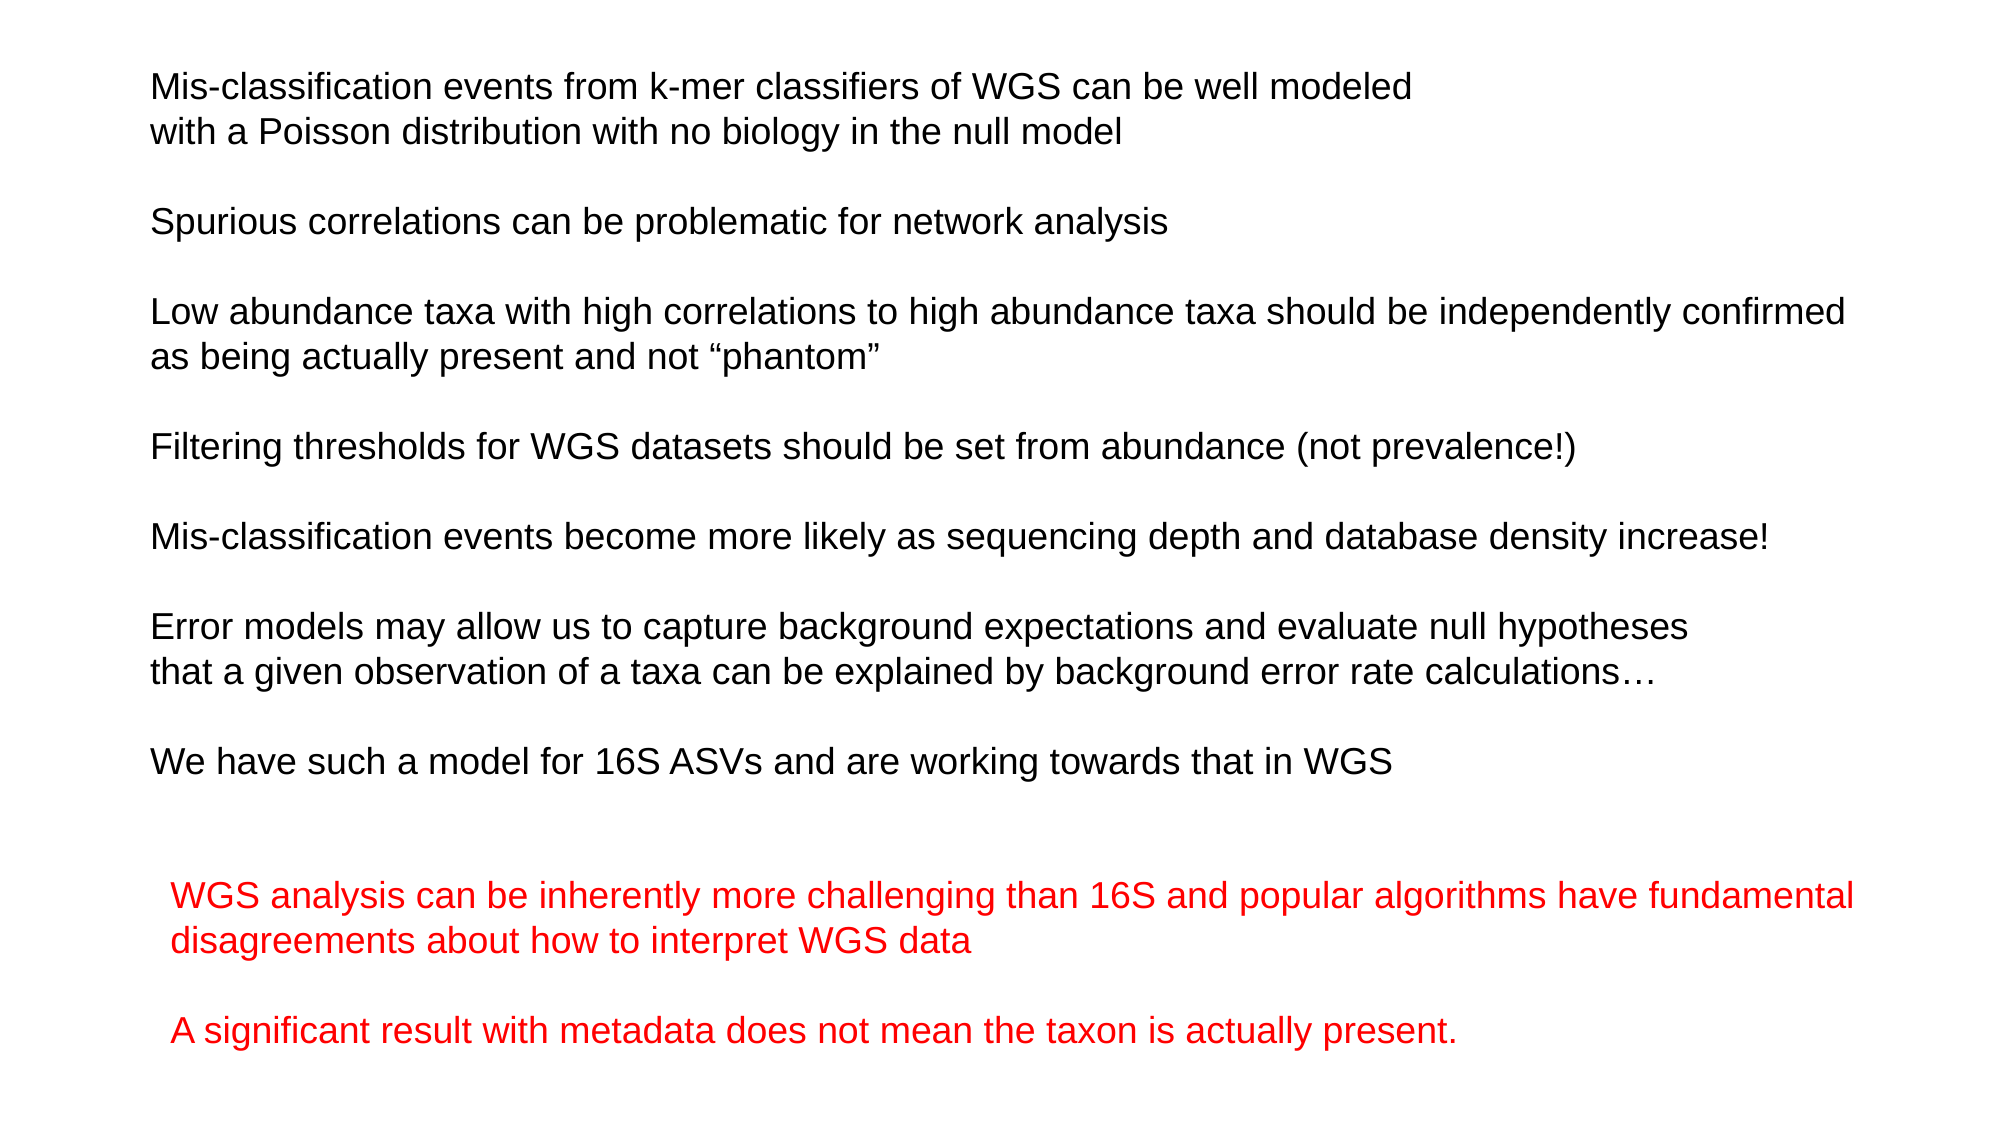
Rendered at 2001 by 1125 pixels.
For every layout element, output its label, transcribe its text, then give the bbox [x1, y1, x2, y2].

text_box Mis-classification events from k-mer classifiers of WGS can be well modeled with a Poisson distribution with no biology in the null model Spurious correlations can be problematic for network analysis Low abundance taxa with high correlations to high abundance taxa should be independently confirmed as being actually present and not “phantom” Filtering thresholds for WGS datasets should be set from abundance (not prevalence!) Mis-classification events become more likely as sequencing depth and database density increase! Error models may allow us to capture background expectations and evaluate null hypotheses that a given observation of a taxa can be explained by background error rate calculations… We have such a model for 16S ASVs and are working towards that in WGS [135, 54, 1862, 880]
text_box WGS analysis can be inherently more challenging than 16S and popular algorithms have fundamental disagreements about how to interpret WGS data A significant result with metadata does not mean the taxon is actually present. [155, 863, 1870, 1059]
